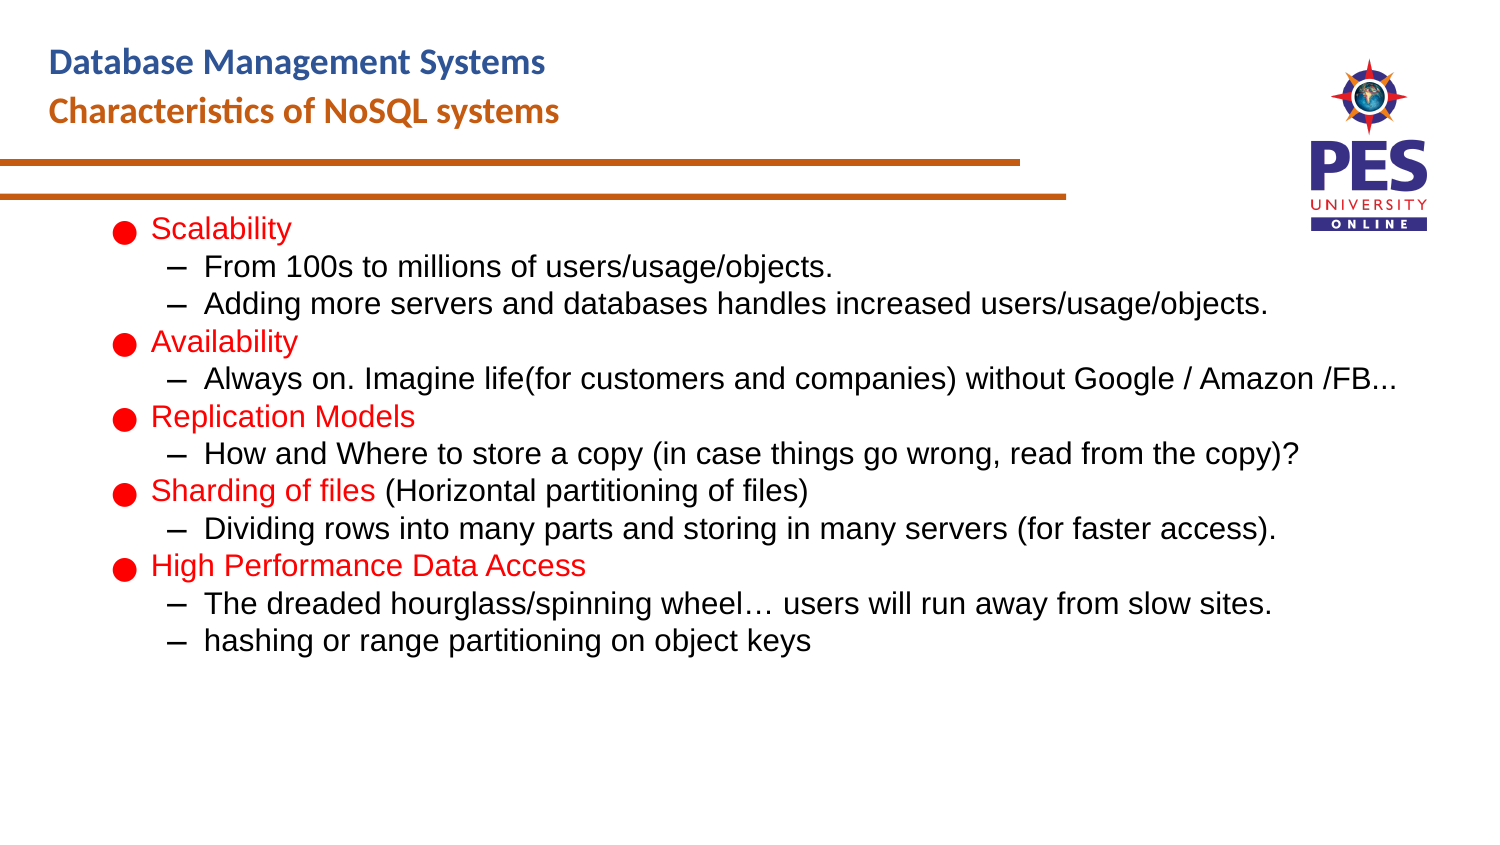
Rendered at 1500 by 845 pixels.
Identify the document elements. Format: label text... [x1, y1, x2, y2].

text_box Database Management Systems [37, 31, 960, 88]
text_box Scalability From 100s to millions of users/usage/objects. Adding more servers and databases handles increased users/usage/objects. Availability Always on. Imagine life(for customers and companies) without Google / Amazon /FB... Replication Models How and Where to store a copy (in case things go wrong, read from the copy)? Sharding of files (Horizontal partitioning of files) Dividing rows into many parts and storing in many servers (for faster access). High Performance Data Access The dreaded hourglass/spinning wheel… users will run away from slow sites. hashing or range partitioning on object keys [86, 203, 1427, 698]
text_box Characteristics of NoSQL systems [37, 80, 1022, 137]
picture [1311, 58, 1427, 231]
